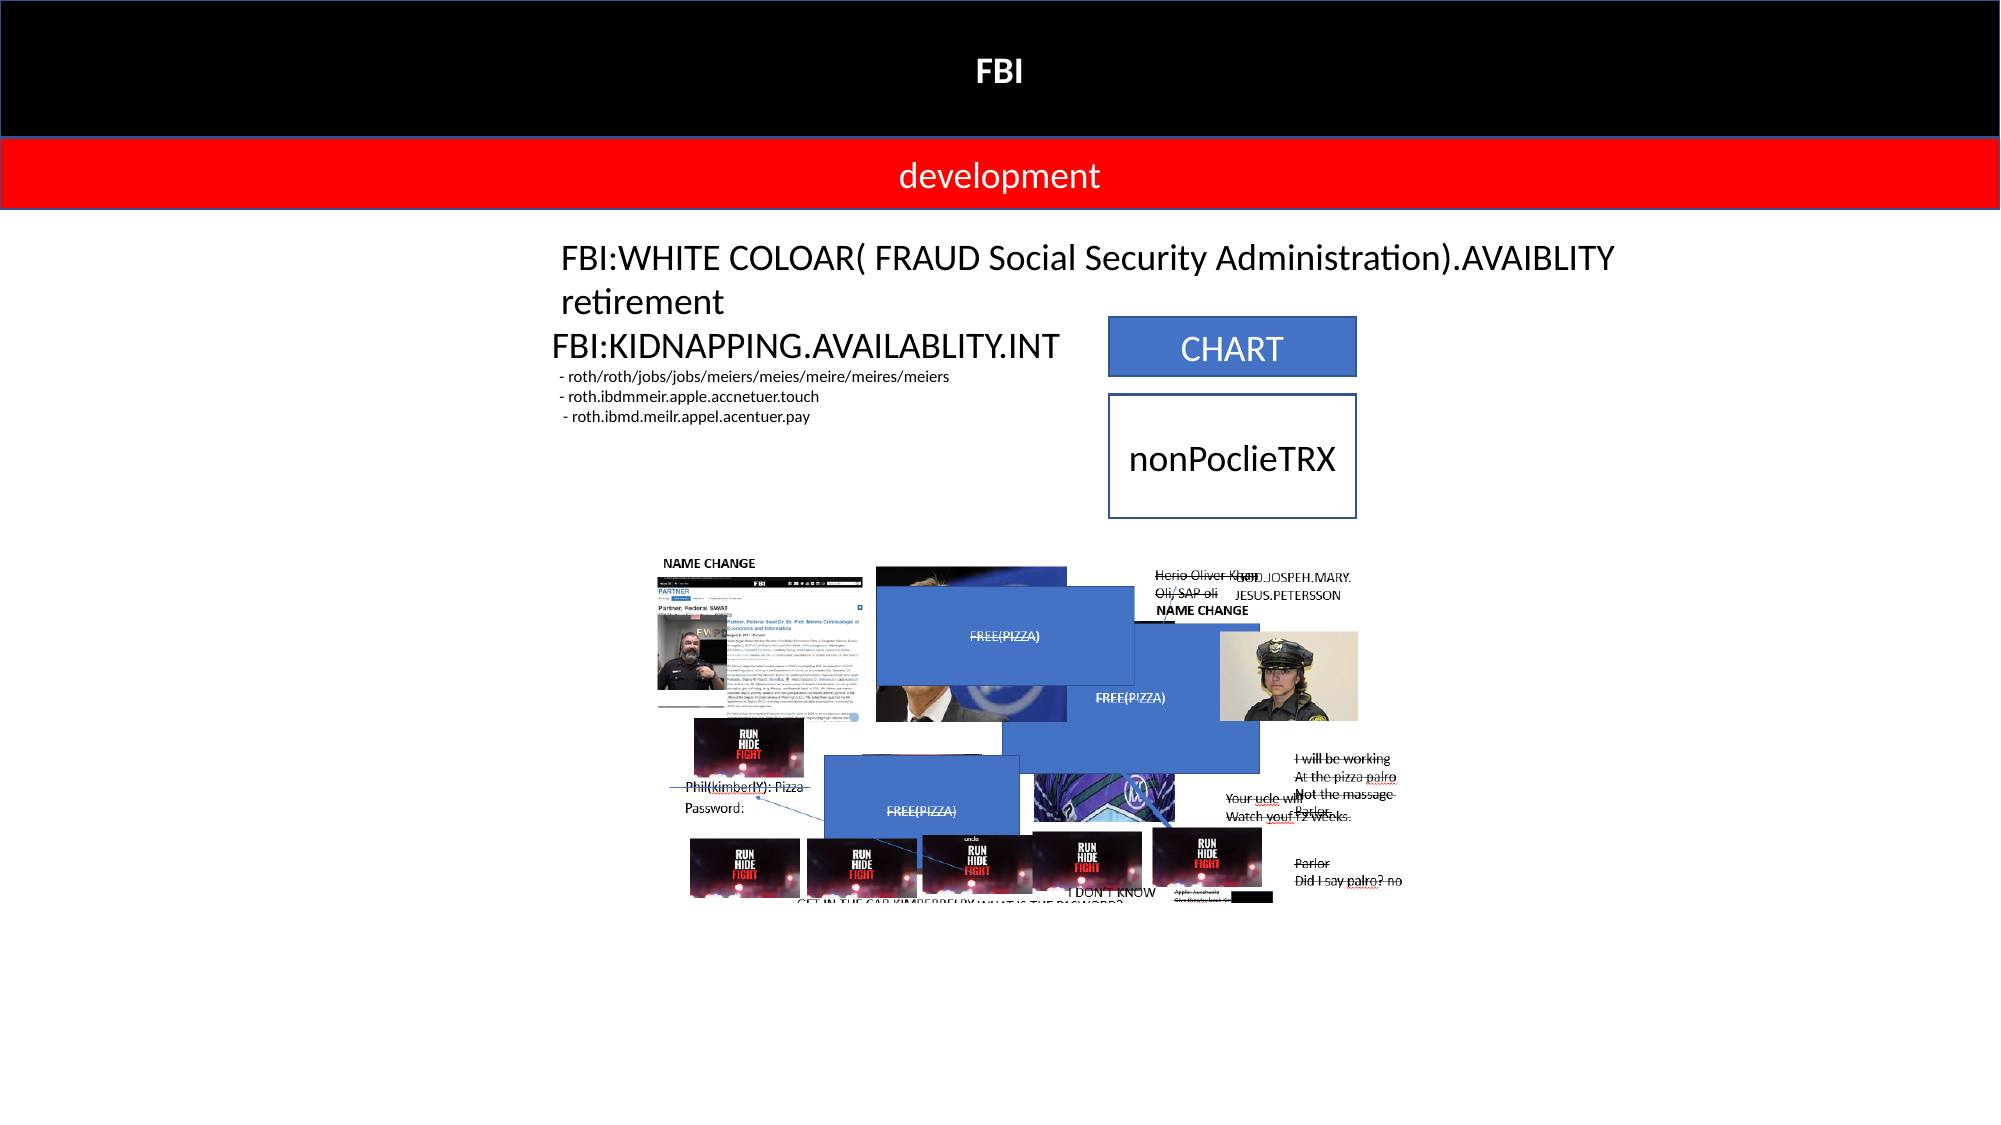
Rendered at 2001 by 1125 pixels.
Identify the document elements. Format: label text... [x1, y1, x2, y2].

text_box development [0, 137, 2000, 210]
text_box CHART [1108, 330, 1357, 377]
text_box FBI [0, 0, 2000, 137]
text_box nonPoclieTRX [1108, 393, 1357, 519]
text_box FBI:KIDNAPPING.AVAILABLITY.INT - roth/roth/jobs/jobs/meiers/meies/meire/meires/meiers - roth.ibdmmeir.apple.accnetuer.touch - roth.ibmd.meilr.appel.acentuer.pay [537, 313, 1076, 433]
text_box FBI:WHITE COLOAR( FRAUD Social Security Administration).AVAIBLITY retirement [546, 225, 1631, 330]
picture [643, 556, 1407, 903]
